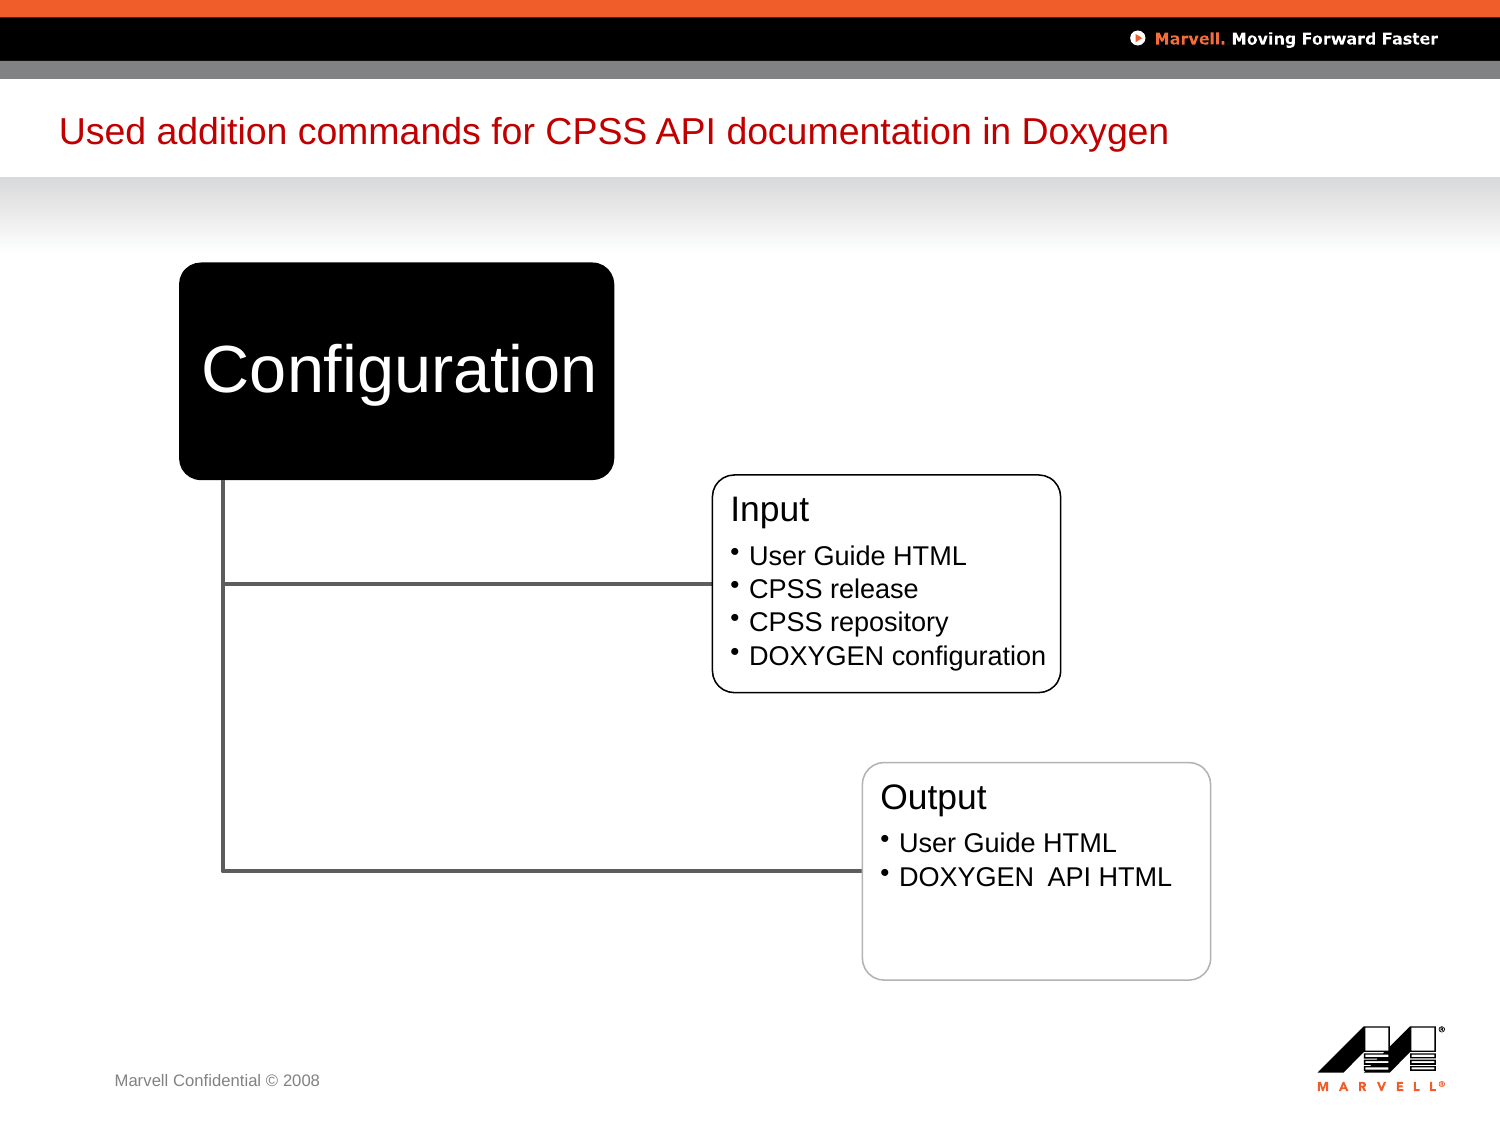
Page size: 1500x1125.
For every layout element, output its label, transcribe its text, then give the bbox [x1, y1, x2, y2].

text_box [74, 262, 1338, 1026]
title [537, 123, 1500, 199]
text_box Used addition commands for CPSS API documentation in Doxygen [44, 99, 1185, 160]
